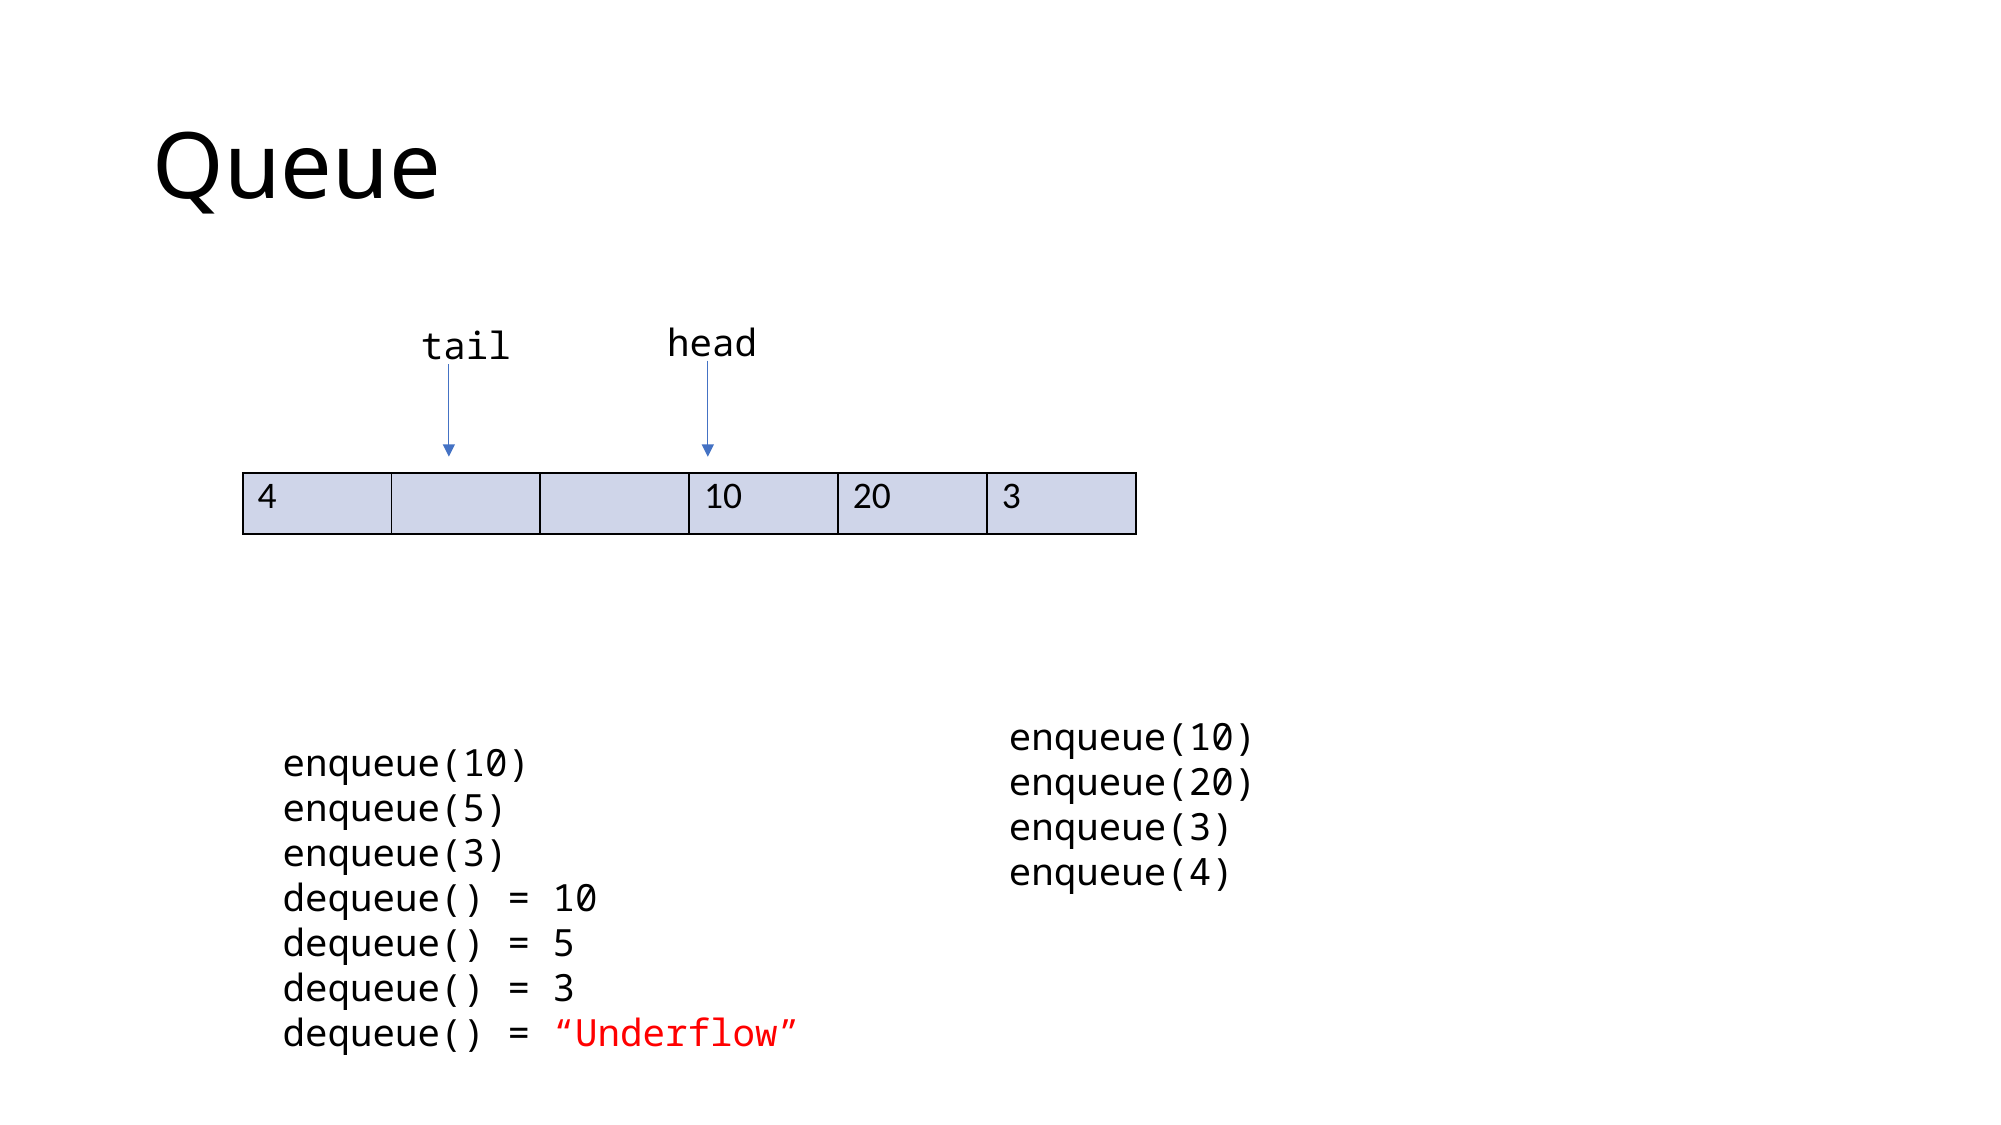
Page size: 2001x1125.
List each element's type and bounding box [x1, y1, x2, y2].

text_box [652, 311, 804, 457]
title [137, 59, 1863, 278]
table_header [988, 474, 1135, 533]
table_header [690, 474, 837, 533]
text_box [994, 705, 1549, 901]
table_header [541, 474, 688, 533]
text_box [406, 314, 558, 457]
table_header [244, 474, 391, 533]
text_box [267, 731, 823, 1062]
table_header [392, 474, 539, 533]
table_header [839, 474, 986, 533]
